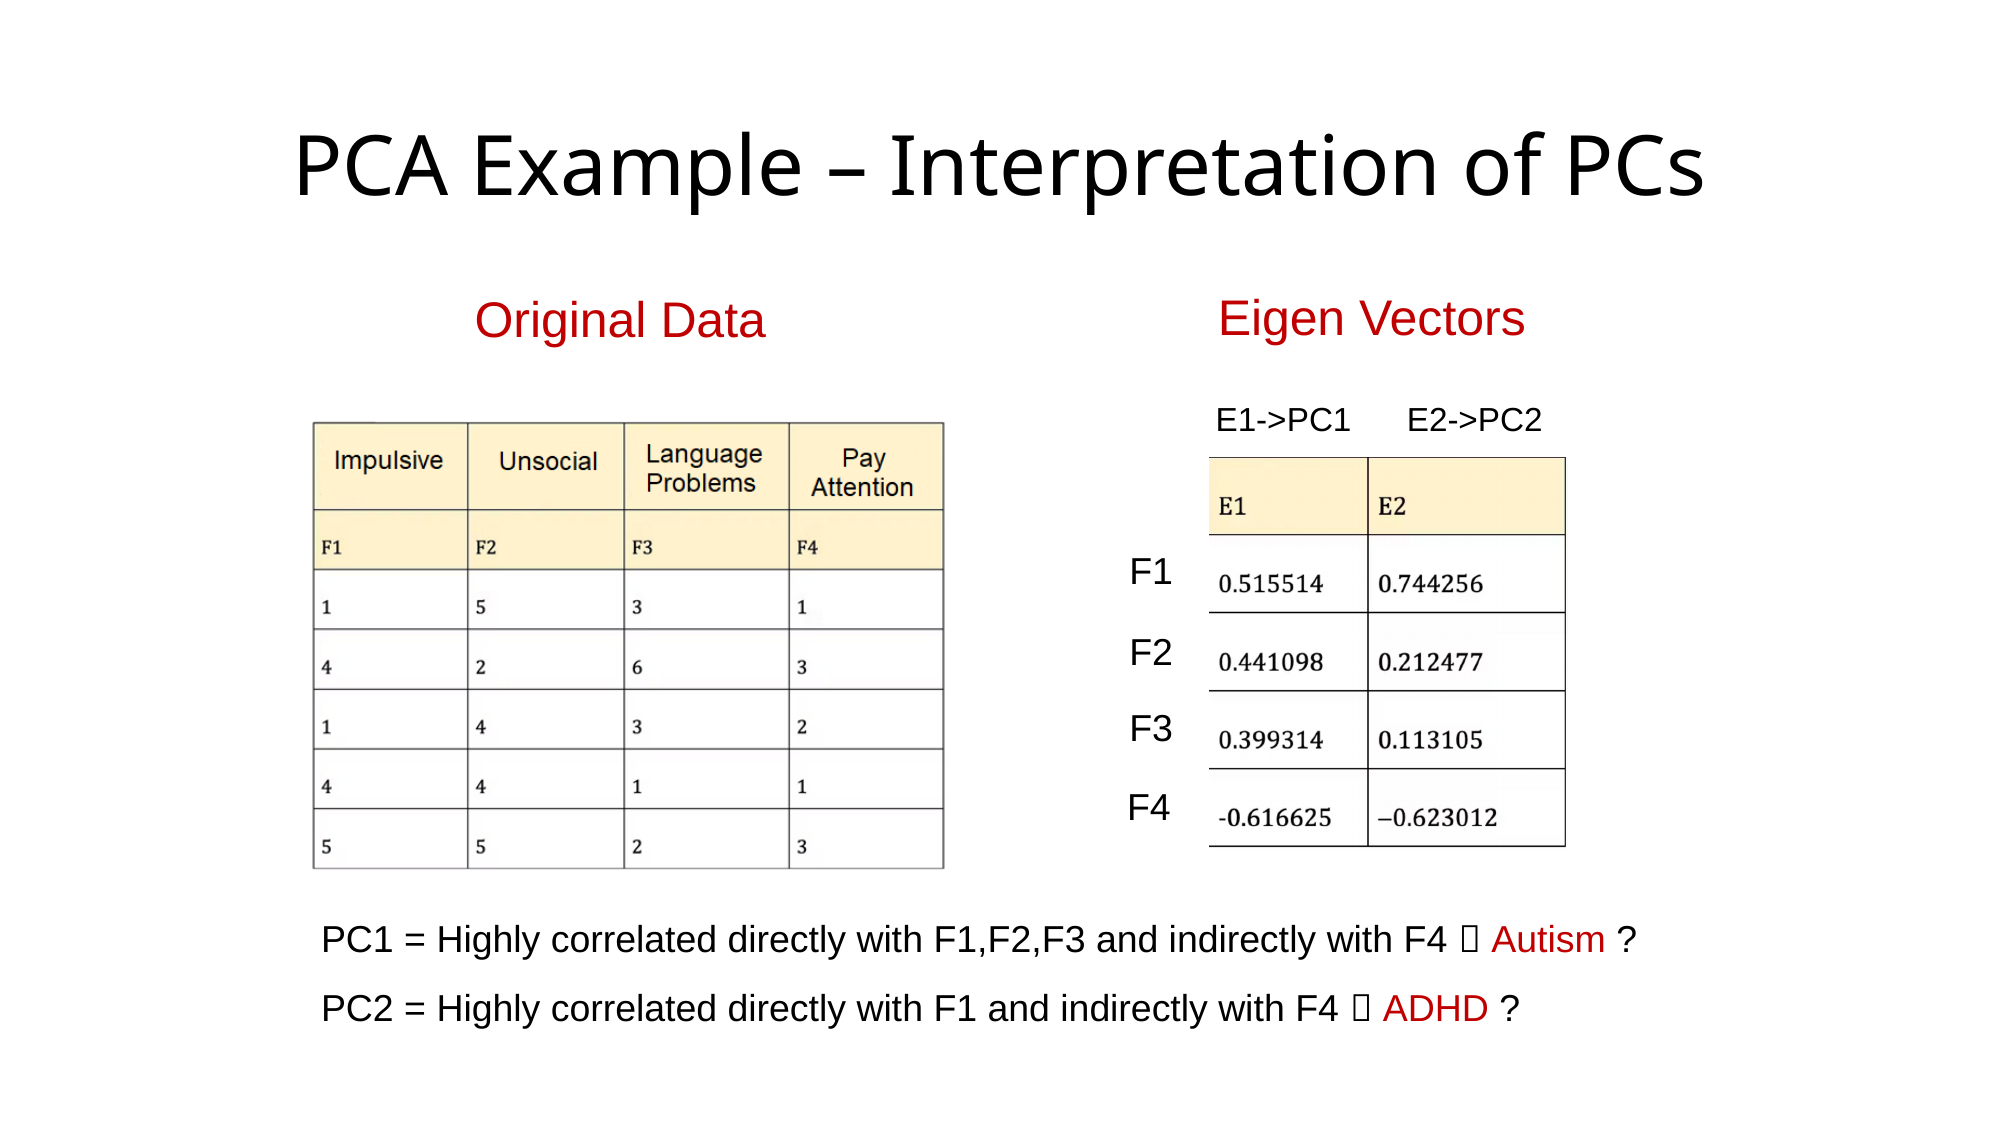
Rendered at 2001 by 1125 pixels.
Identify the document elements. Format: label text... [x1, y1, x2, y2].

text_box Eigen Vectors [1203, 277, 1628, 353]
text_box E1->PC1 E2->PC2 [1200, 390, 1707, 446]
picture [1209, 454, 1572, 850]
picture [306, 417, 950, 871]
text_box Original Data [459, 280, 1268, 355]
text_box F4 [1112, 775, 1209, 836]
text_box PC1 = Highly correlated directly with F1,F2,F3 and indirectly with F4  Autism ? [306, 907, 1694, 968]
text_box F3 [1114, 697, 1209, 757]
text_box F2 [1114, 621, 1209, 681]
title PCA Example – Interpretation of PCs [137, 59, 1863, 278]
text_box F1 [1114, 539, 1209, 600]
text_box PC2 = Highly correlated directly with F1 and indirectly with F4  ADHD ? [306, 976, 1683, 1037]
